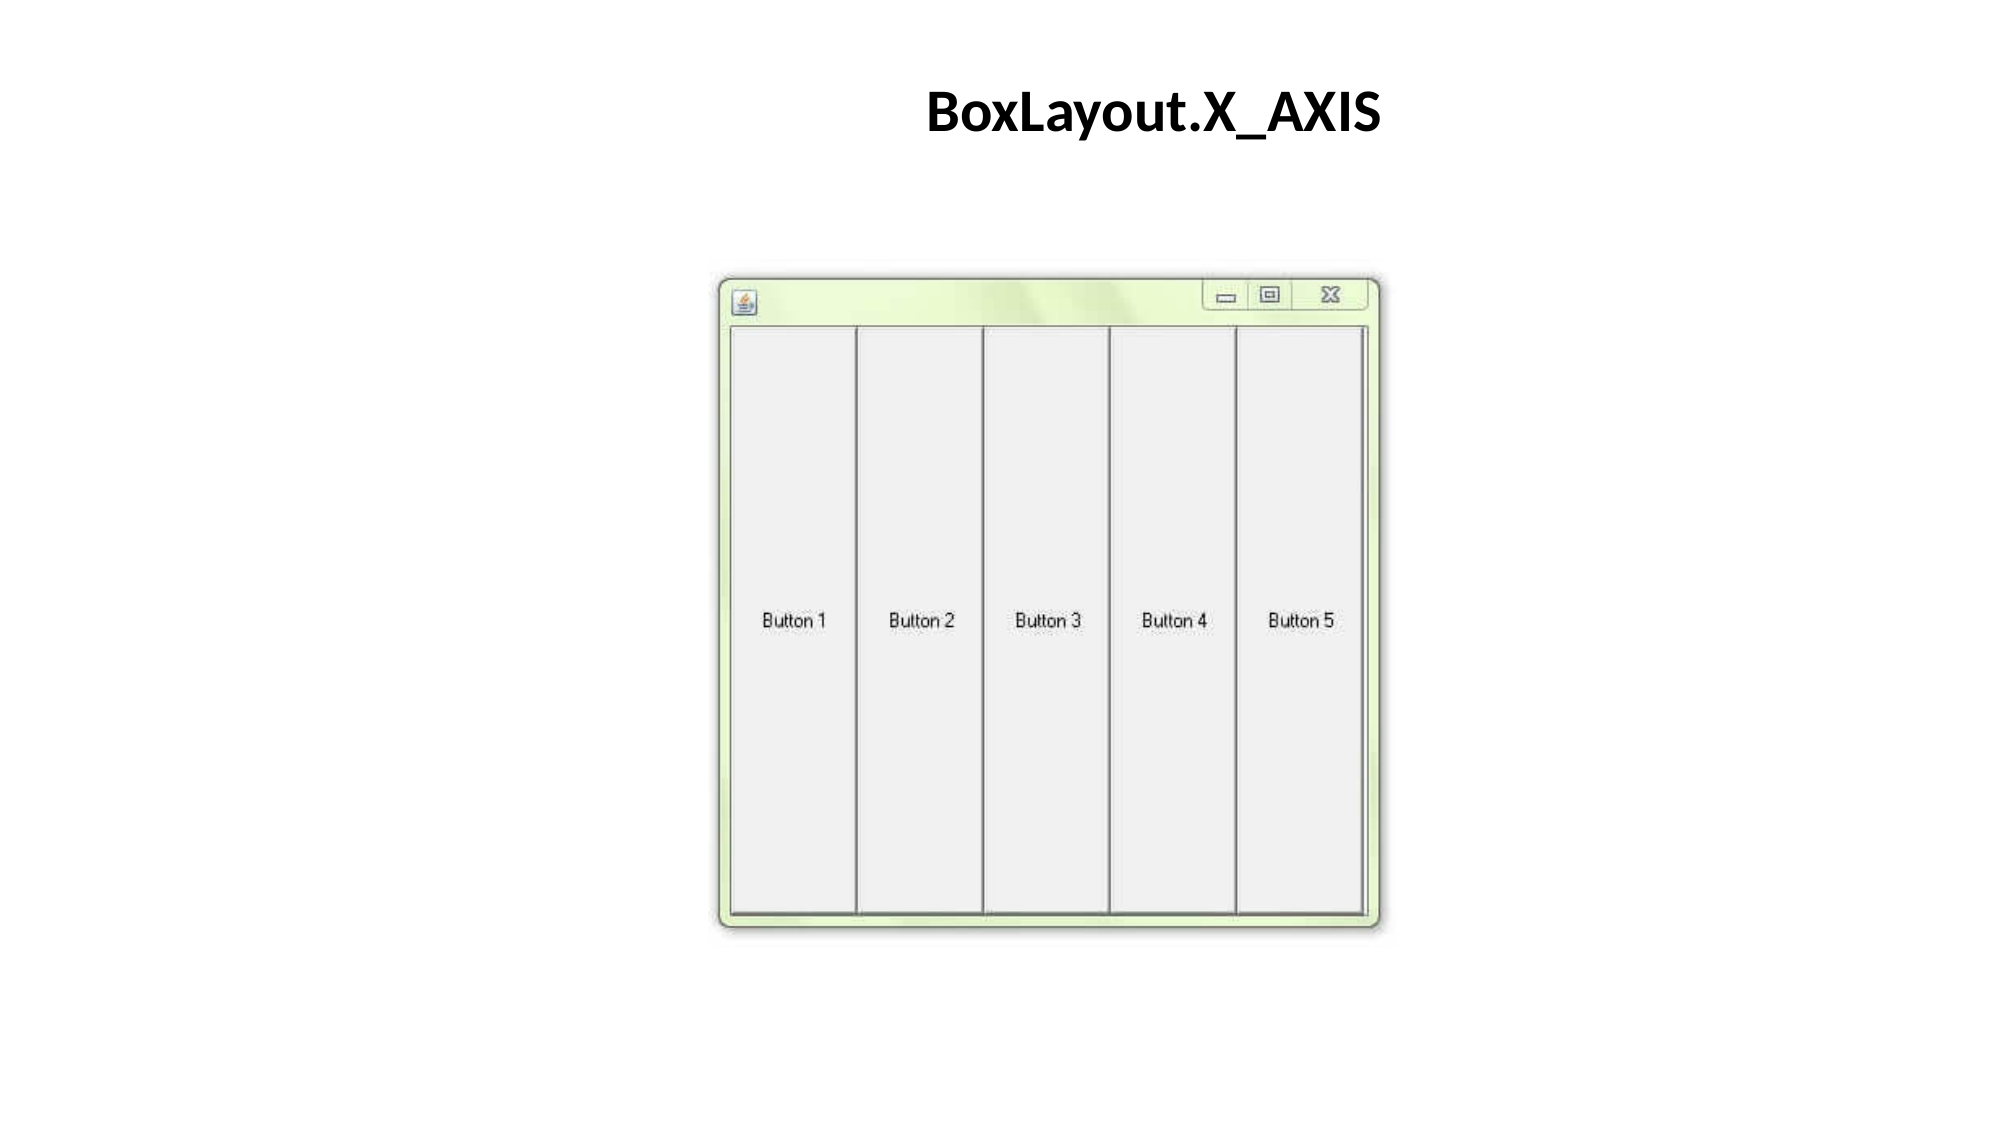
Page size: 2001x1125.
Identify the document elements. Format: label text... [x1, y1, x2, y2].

text_box BoxLayout.X_AXIS [911, 63, 1398, 151]
picture [683, 259, 1408, 954]
